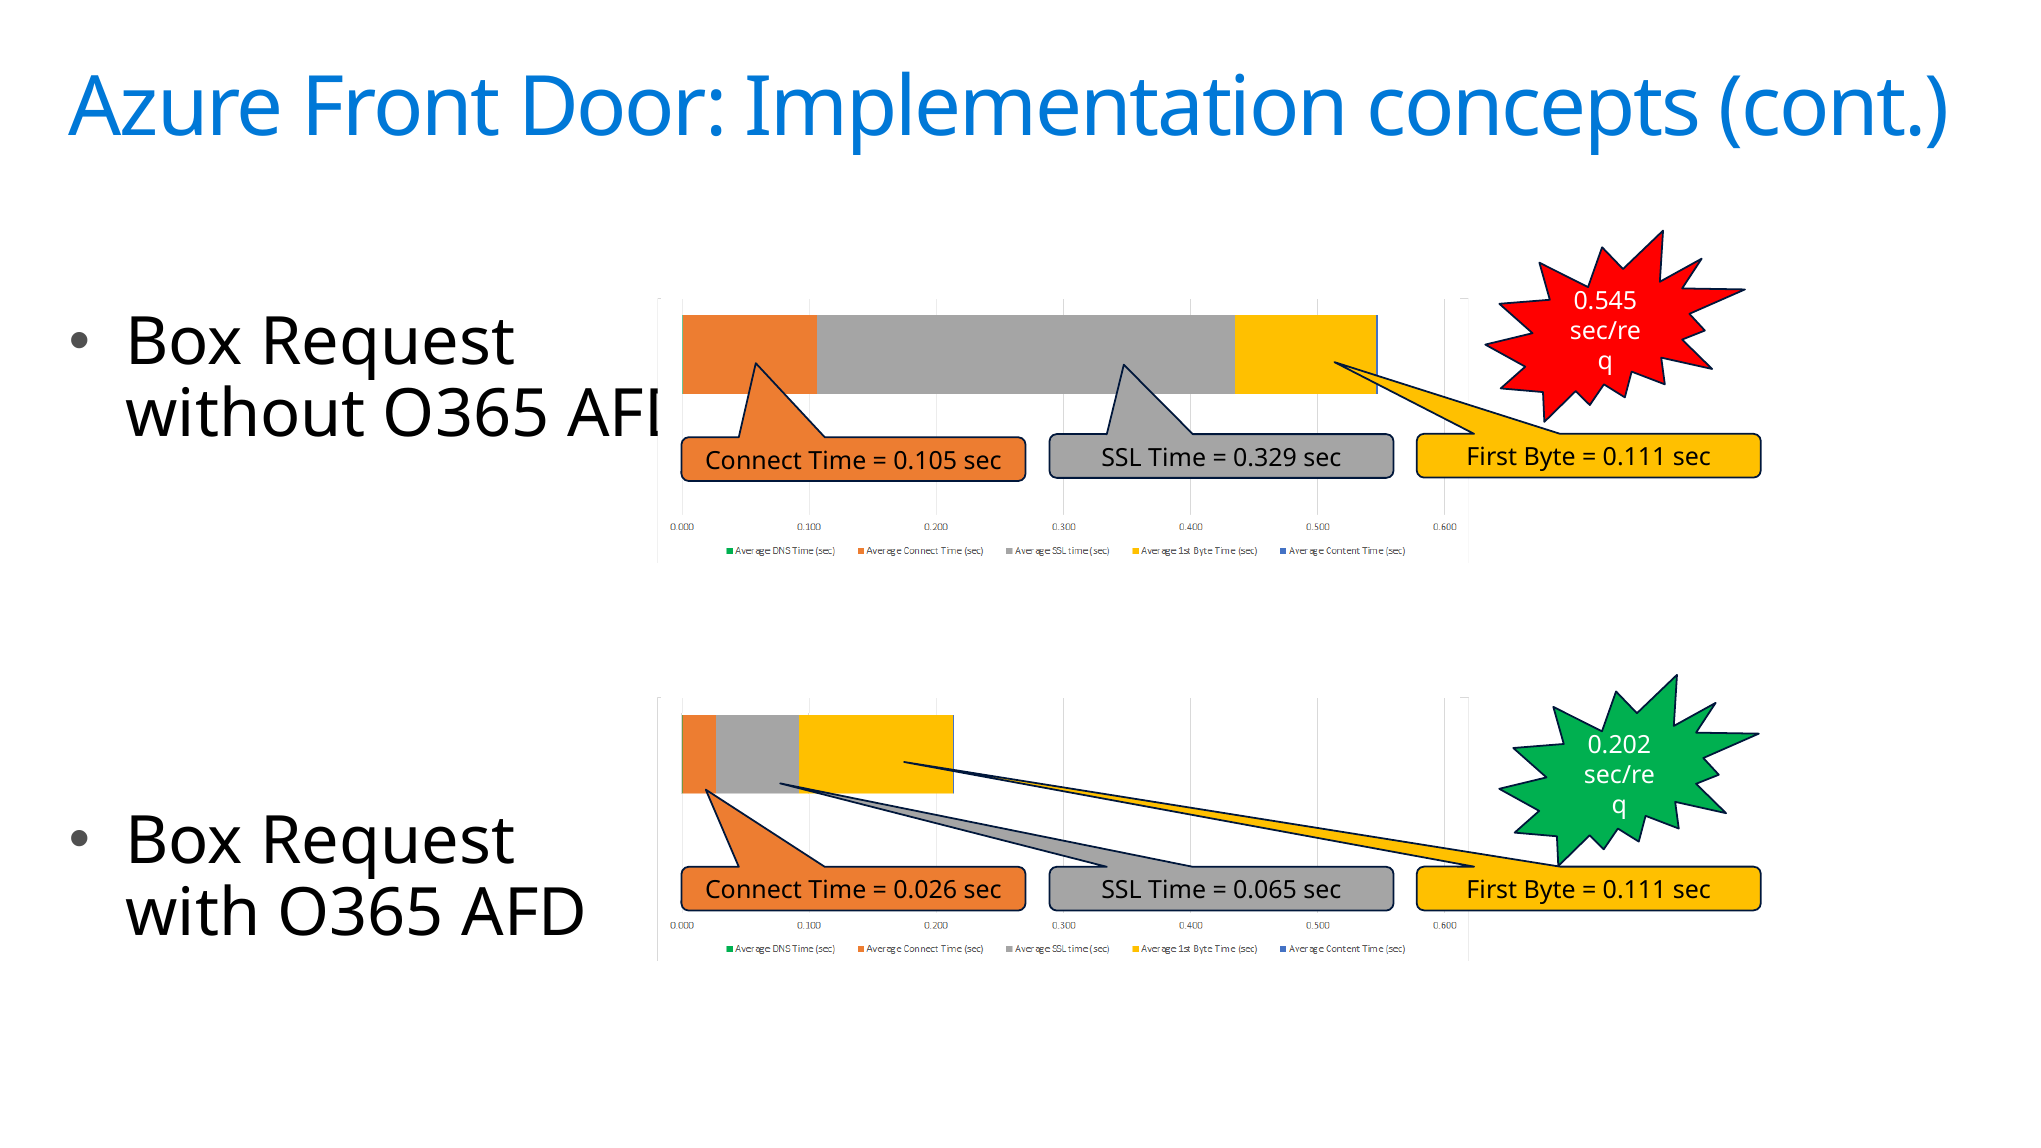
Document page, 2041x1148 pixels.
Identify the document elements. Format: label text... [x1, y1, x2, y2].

text_box First Byte = 0.111 sec [1469, 851, 1762, 912]
picture [657, 298, 1469, 563]
text_box First Byte = 0.111 sec [1469, 403, 1762, 479]
list Box Request without O365 AFD Box Request with O365 AFD [45, 198, 1996, 1001]
title Azure Front Door: Implementation concepts (cont.) [45, 48, 1996, 198]
text_box 0.545 sec/req [1484, 229, 1746, 423]
text_box 0.202 sec/req [1498, 674, 1760, 867]
picture [657, 697, 1469, 961]
